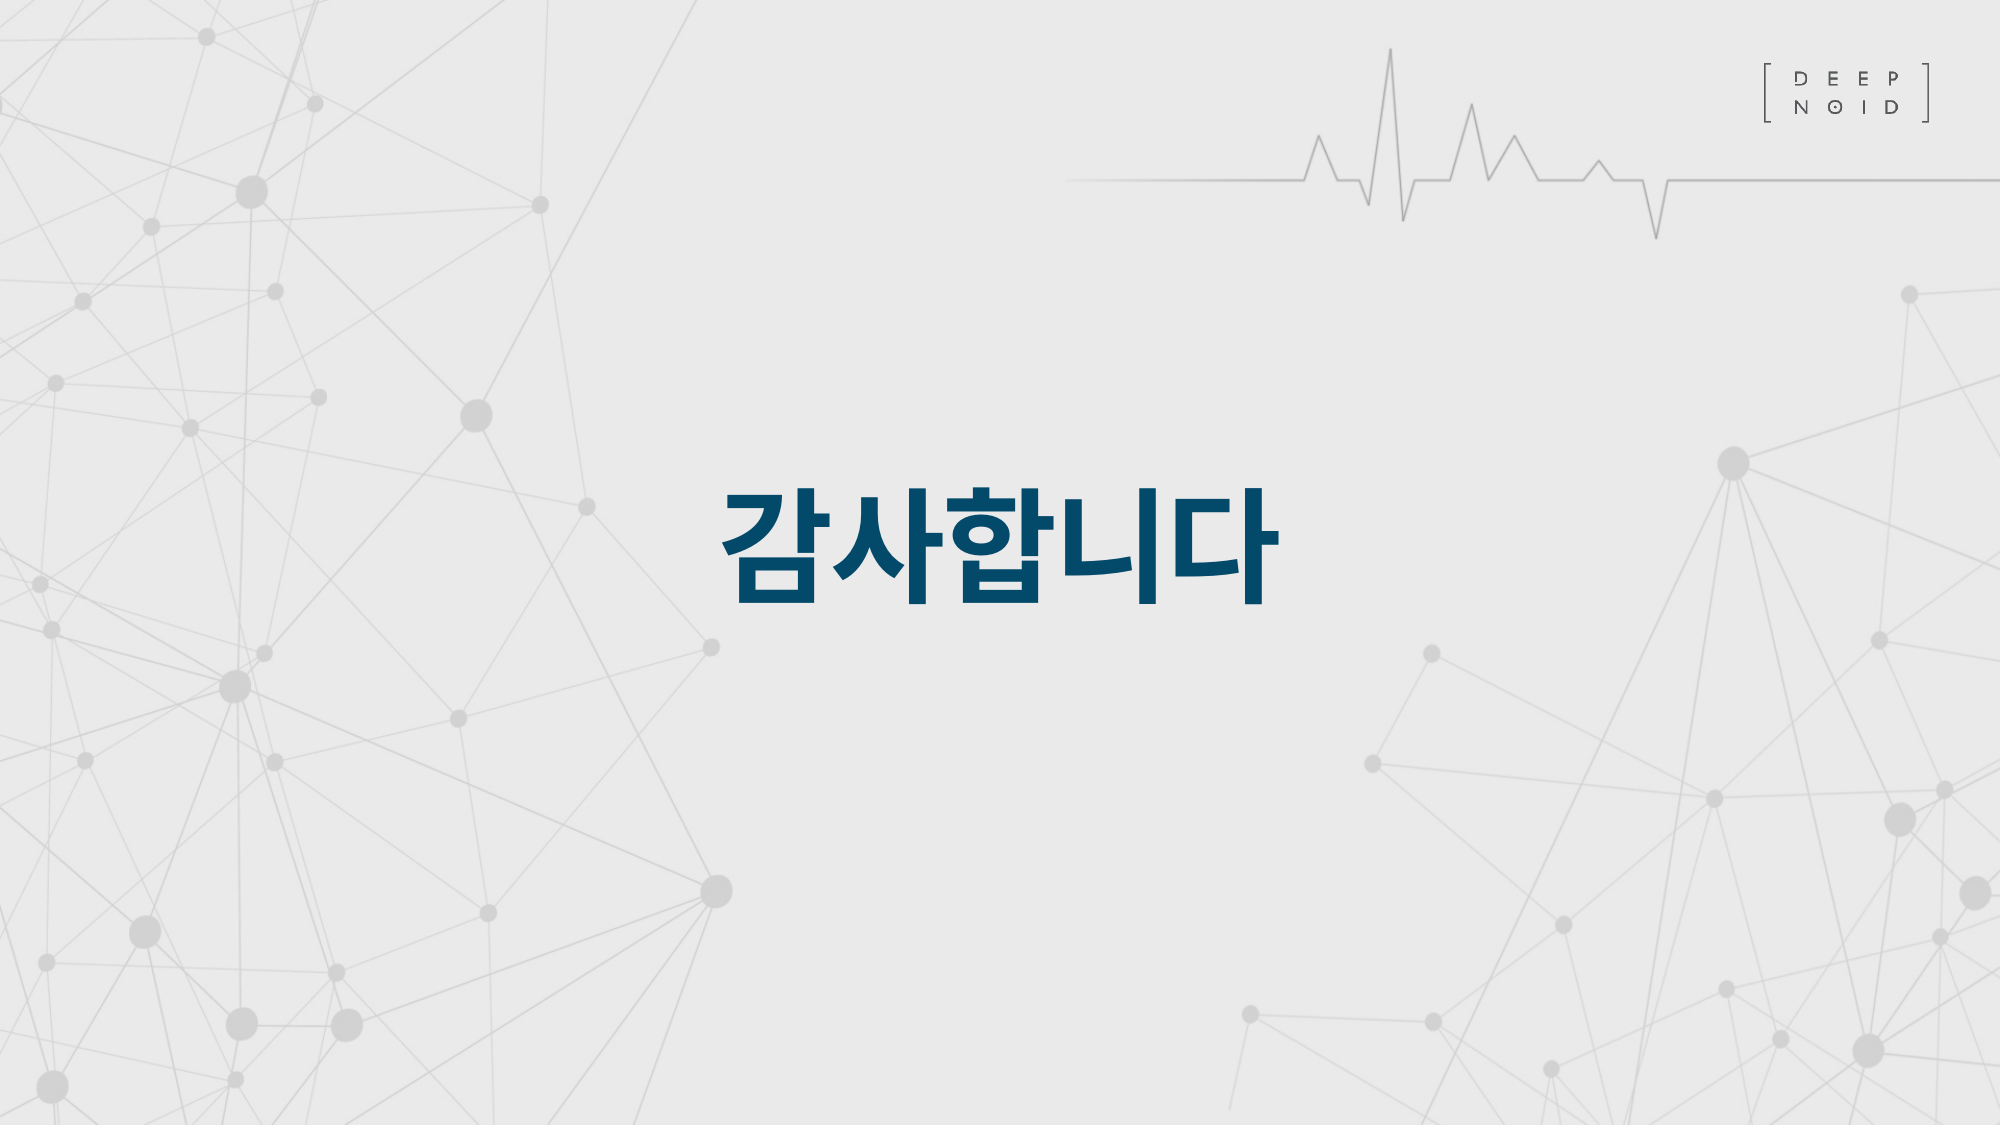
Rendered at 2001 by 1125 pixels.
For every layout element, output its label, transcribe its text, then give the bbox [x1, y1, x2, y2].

picture [0, 0, 2000, 1125]
text_box 감사합니다 [572, 461, 1428, 626]
